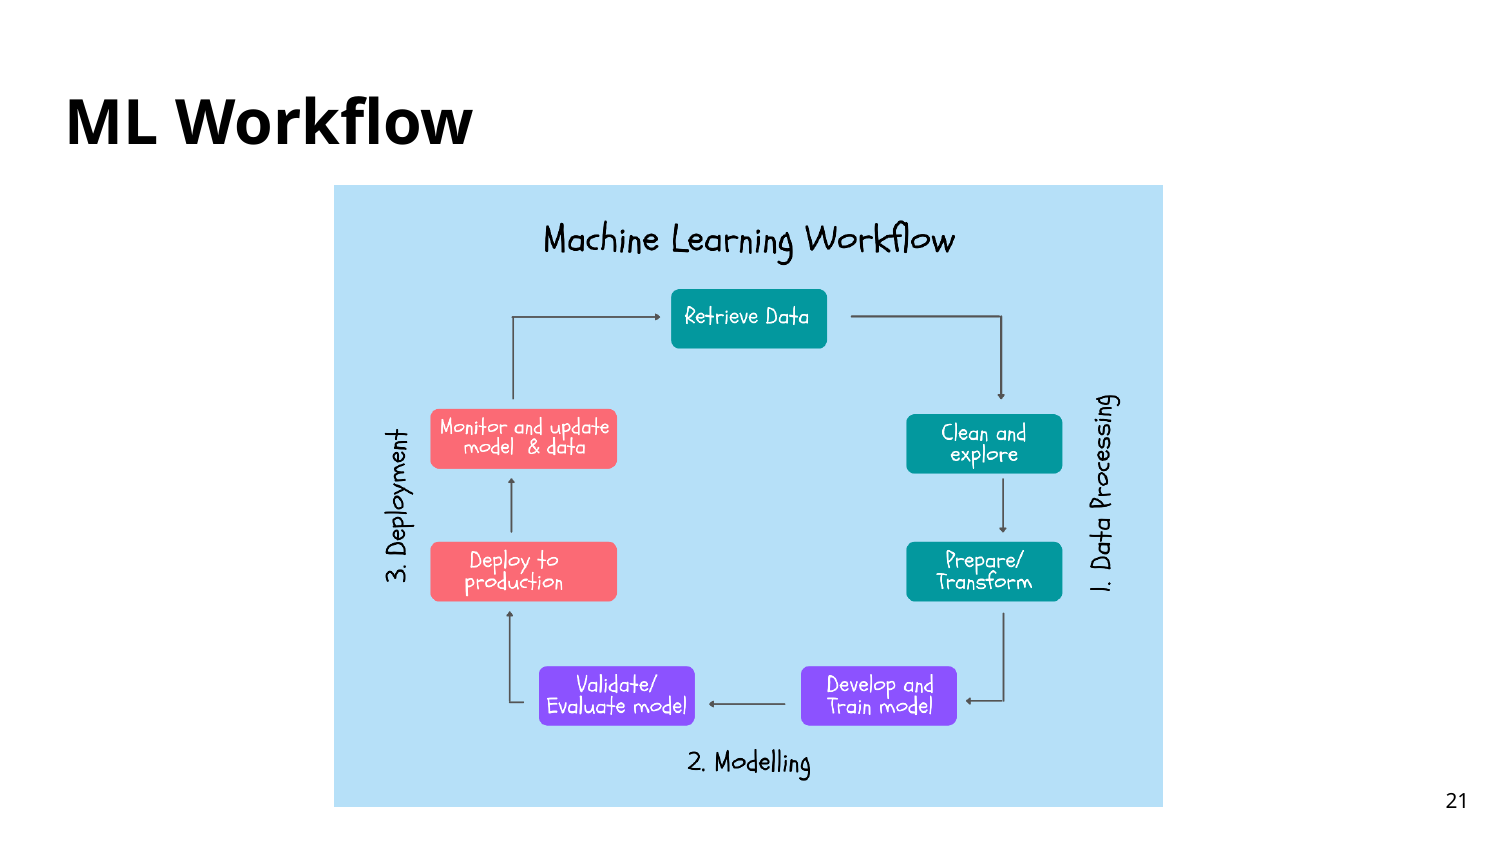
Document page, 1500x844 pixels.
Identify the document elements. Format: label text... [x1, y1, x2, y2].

title ML Workflow [49, 67, 1448, 173]
slide_number ‹#› [1394, 769, 1484, 834]
picture [334, 185, 1164, 808]
